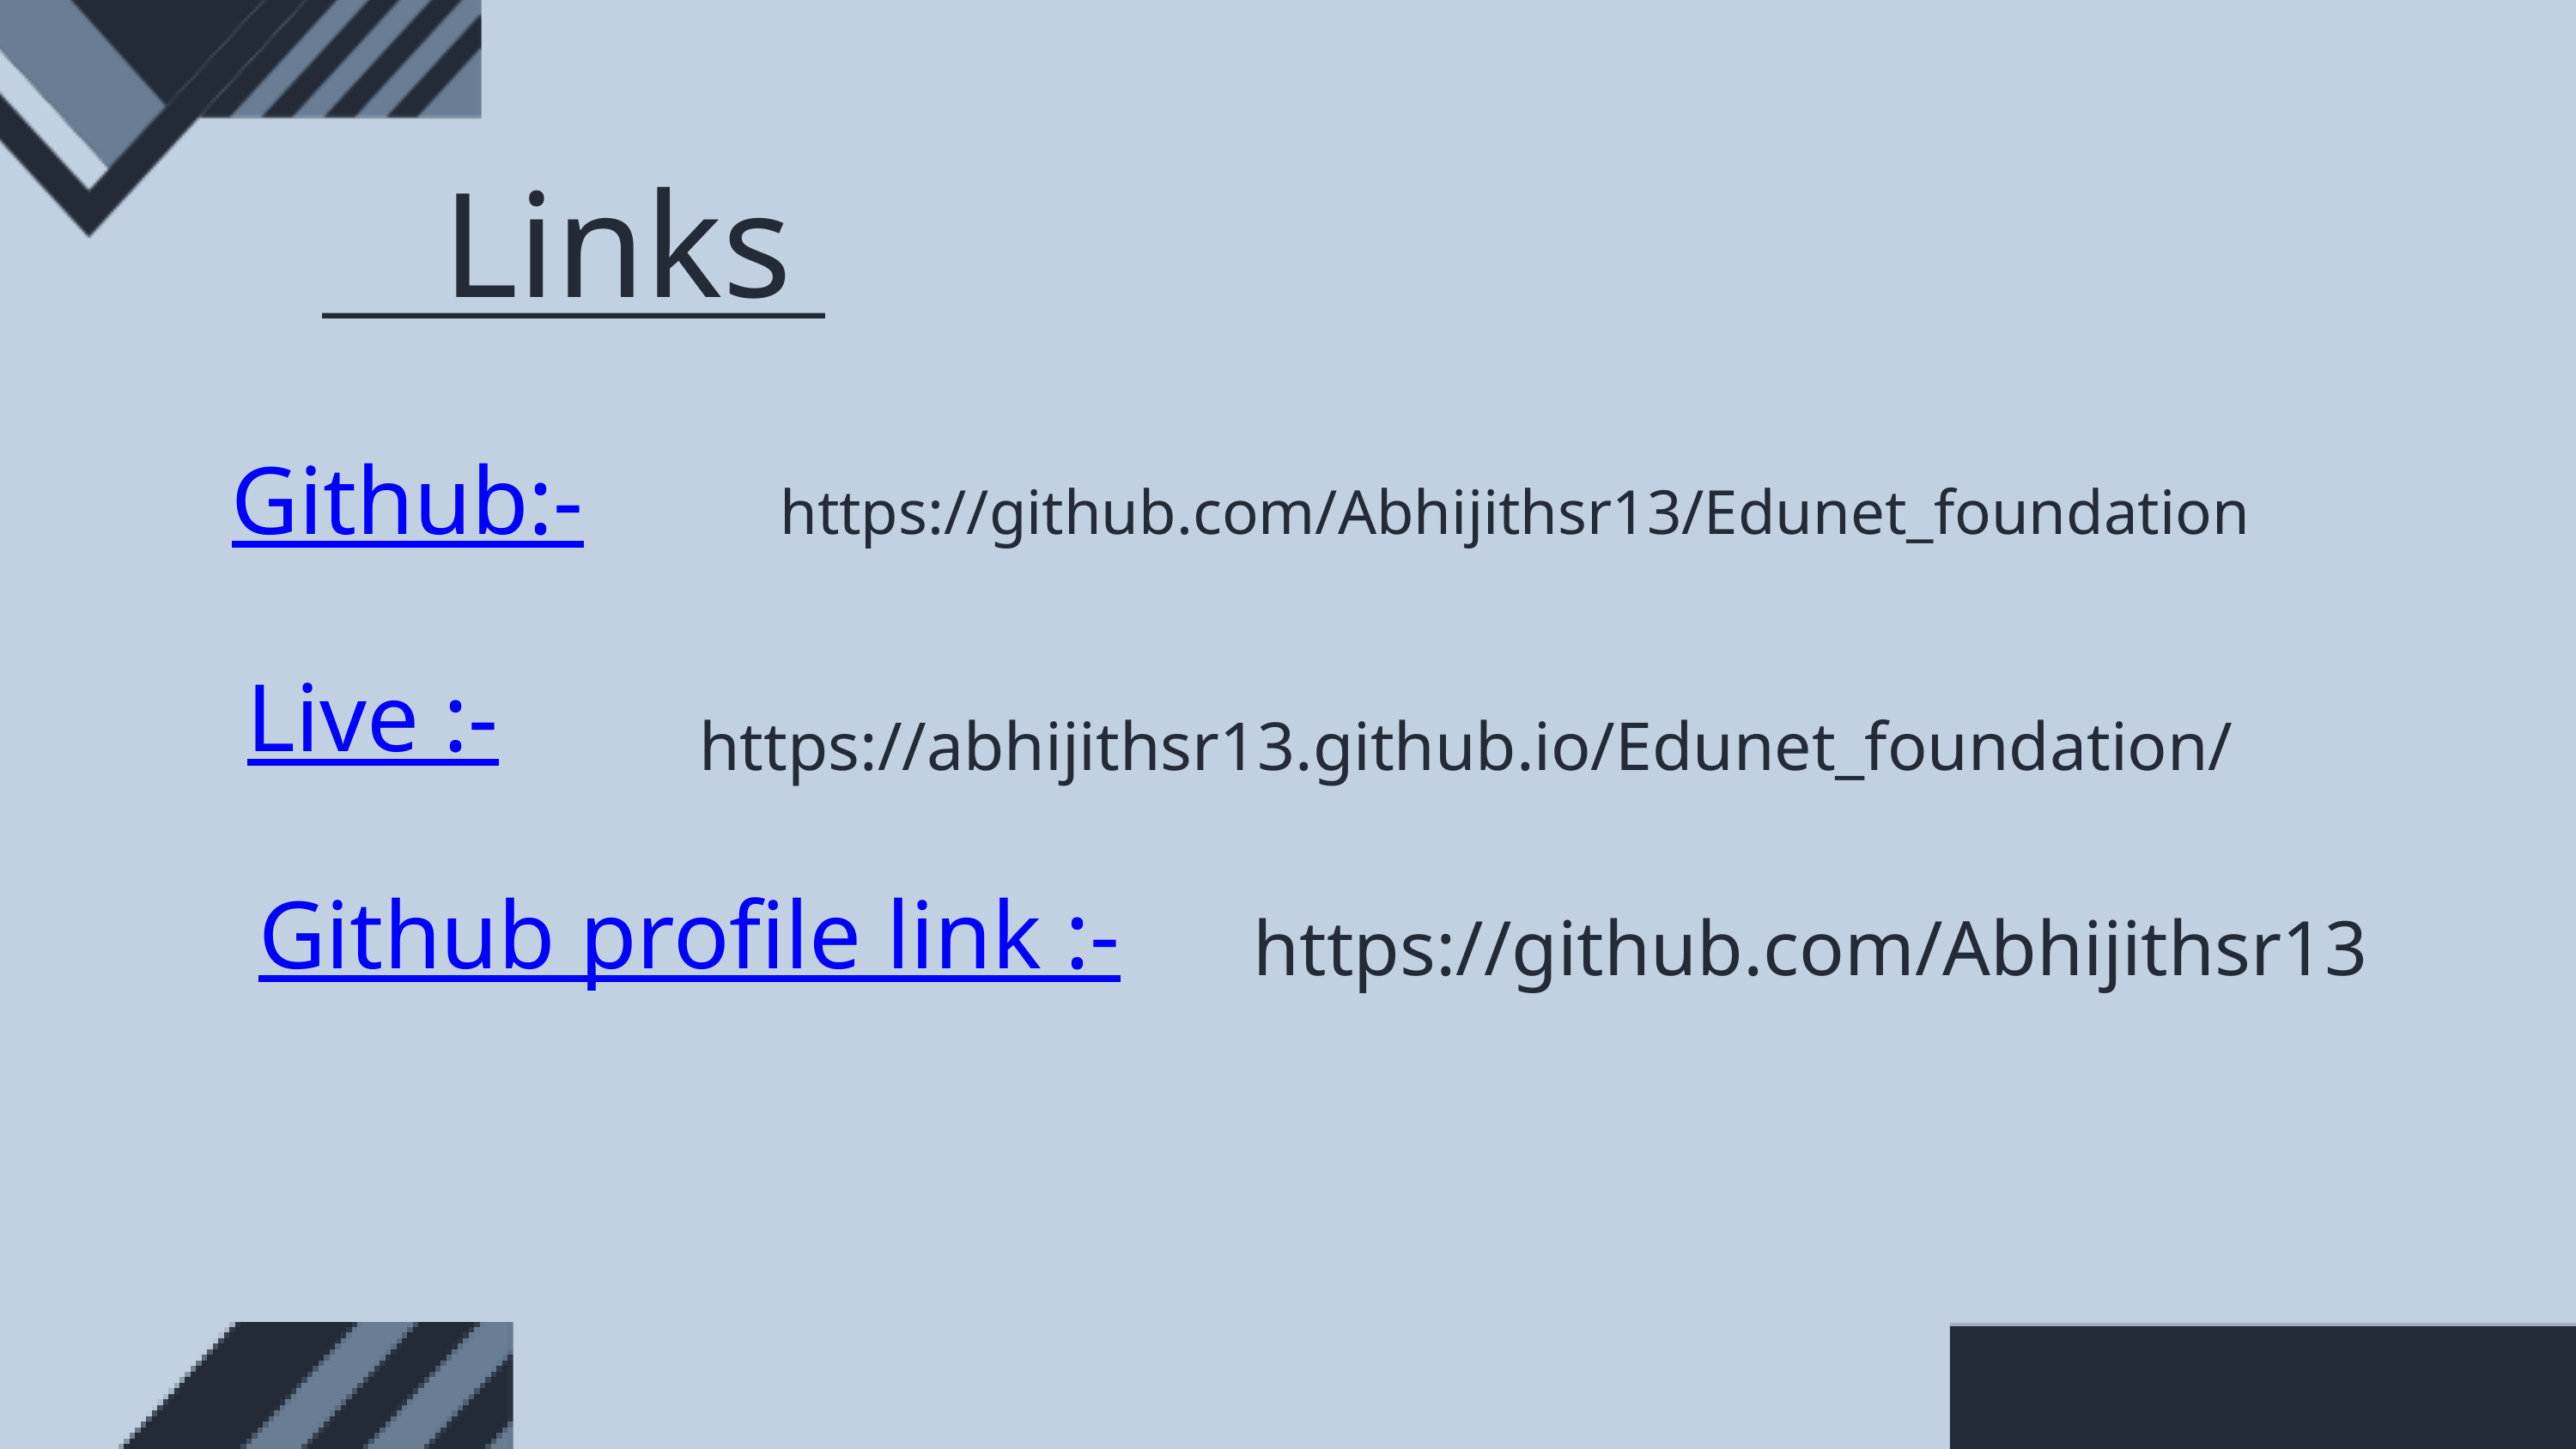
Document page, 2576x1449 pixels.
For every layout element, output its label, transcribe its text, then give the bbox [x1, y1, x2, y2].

text_box https://github.com/Abhijithsr13/Edunet_foundation [650, 461, 2380, 547]
text_box [1949, 1312, 2576, 1449]
text_box [0, 1322, 513, 1449]
text_box https://github.com/Abhijithsr13 [1103, 885, 2519, 991]
text_box https://abhijithsr13.github.io/Edunet_foundation/ [280, 691, 2576, 785]
text_box Github:- [23, 437, 793, 568]
text_box [0, 0, 482, 258]
text_box Links [171, 123, 793, 326]
text_box Github profile link :- [144, 871, 1235, 1003]
text_box Live :- [56, 655, 690, 785]
